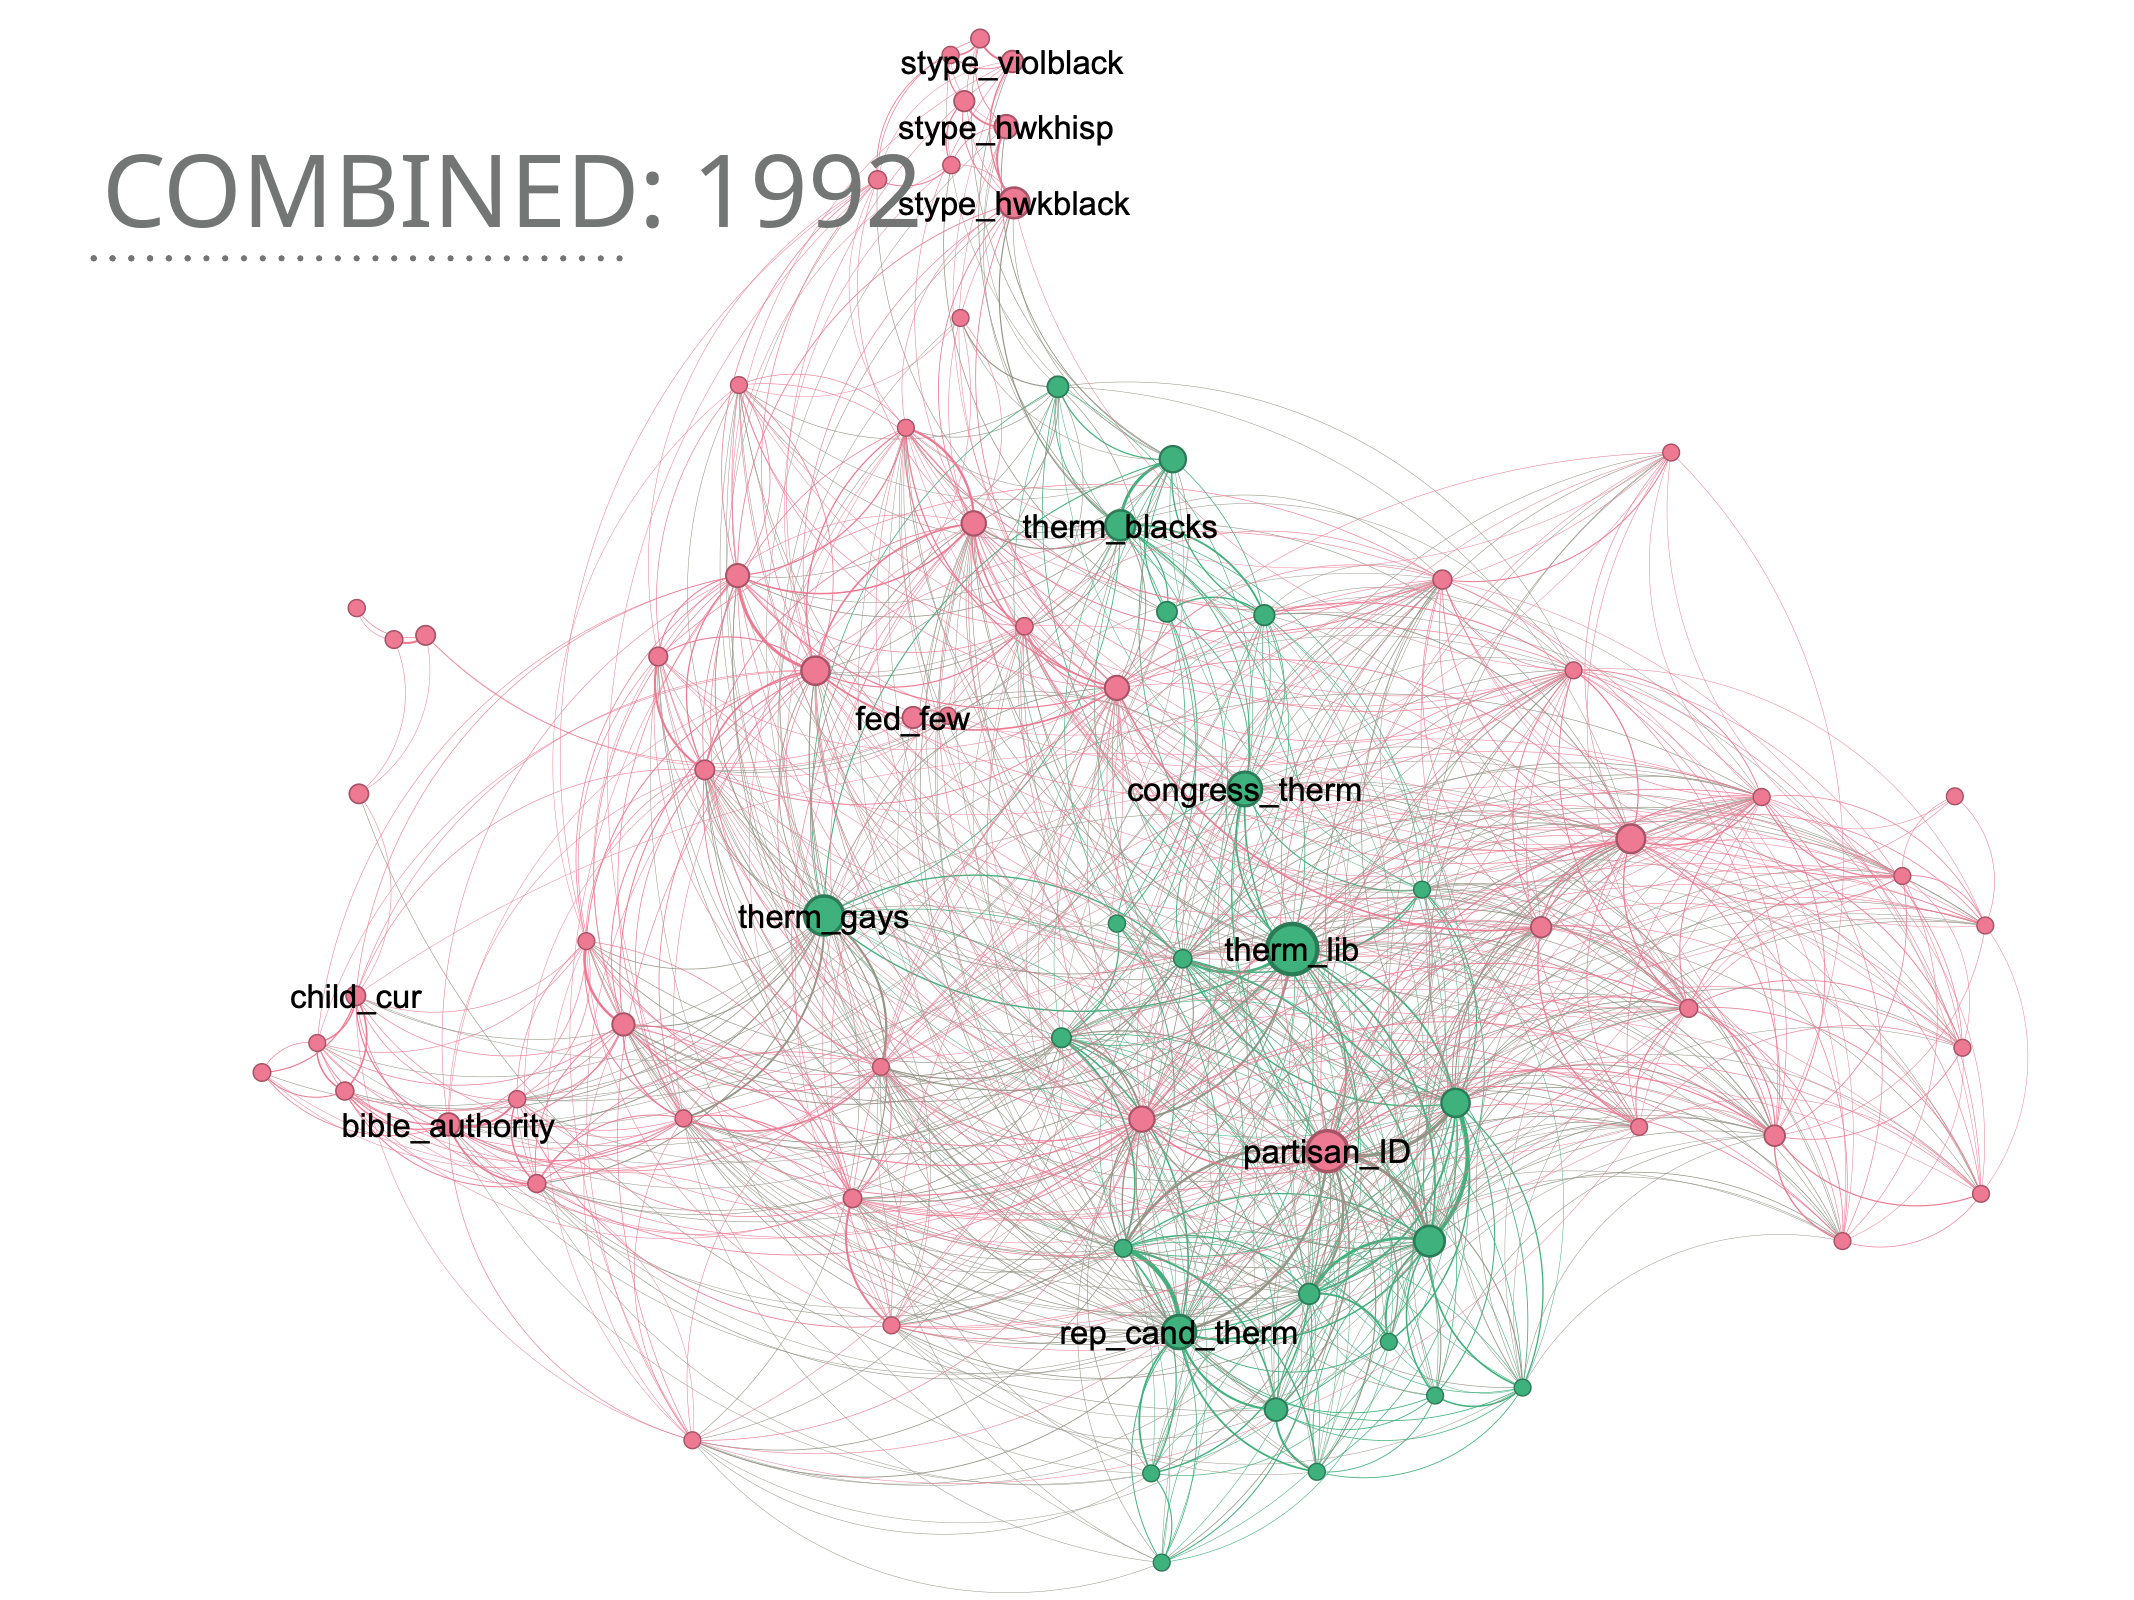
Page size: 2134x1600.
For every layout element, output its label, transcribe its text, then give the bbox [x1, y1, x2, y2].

picture [195, 0, 2050, 1600]
title Combined: 1992 [93, 118, 195, 238]
